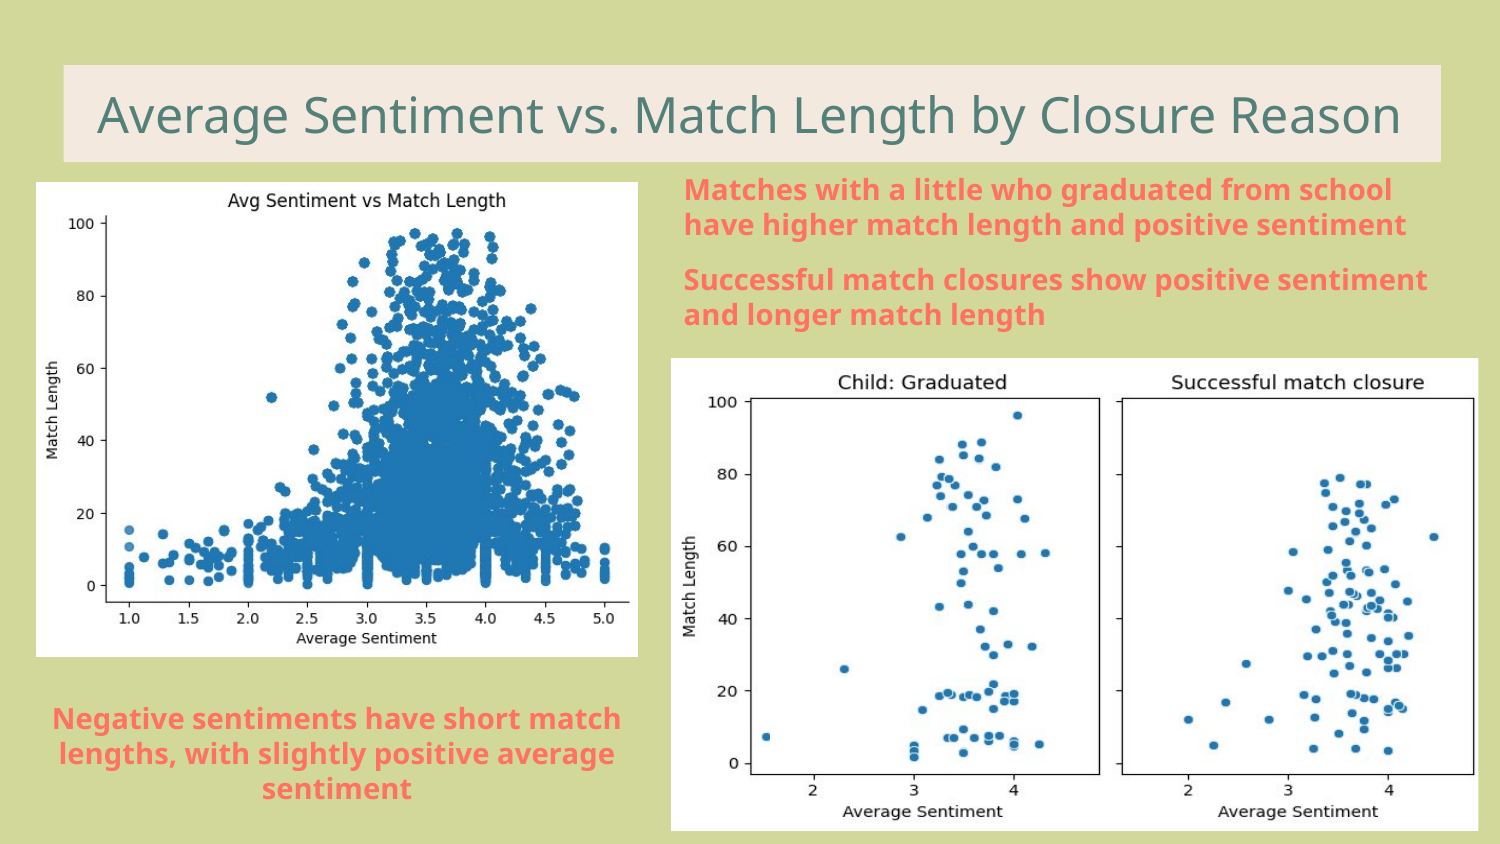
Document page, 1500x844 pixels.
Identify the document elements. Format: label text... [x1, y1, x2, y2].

text_box Matches with a little who graduated from school have higher match length and positive sentiment Successful match closures show positive sentiment and longer match length [668, 194, 1478, 343]
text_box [668, 357, 1479, 833]
title Average Sentiment vs. Match Length by Closure Reason [77, 65, 1424, 163]
text_box Negative sentiments have short match lengths, with slightly positive average sentiment [36, 692, 638, 813]
picture [36, 181, 639, 657]
